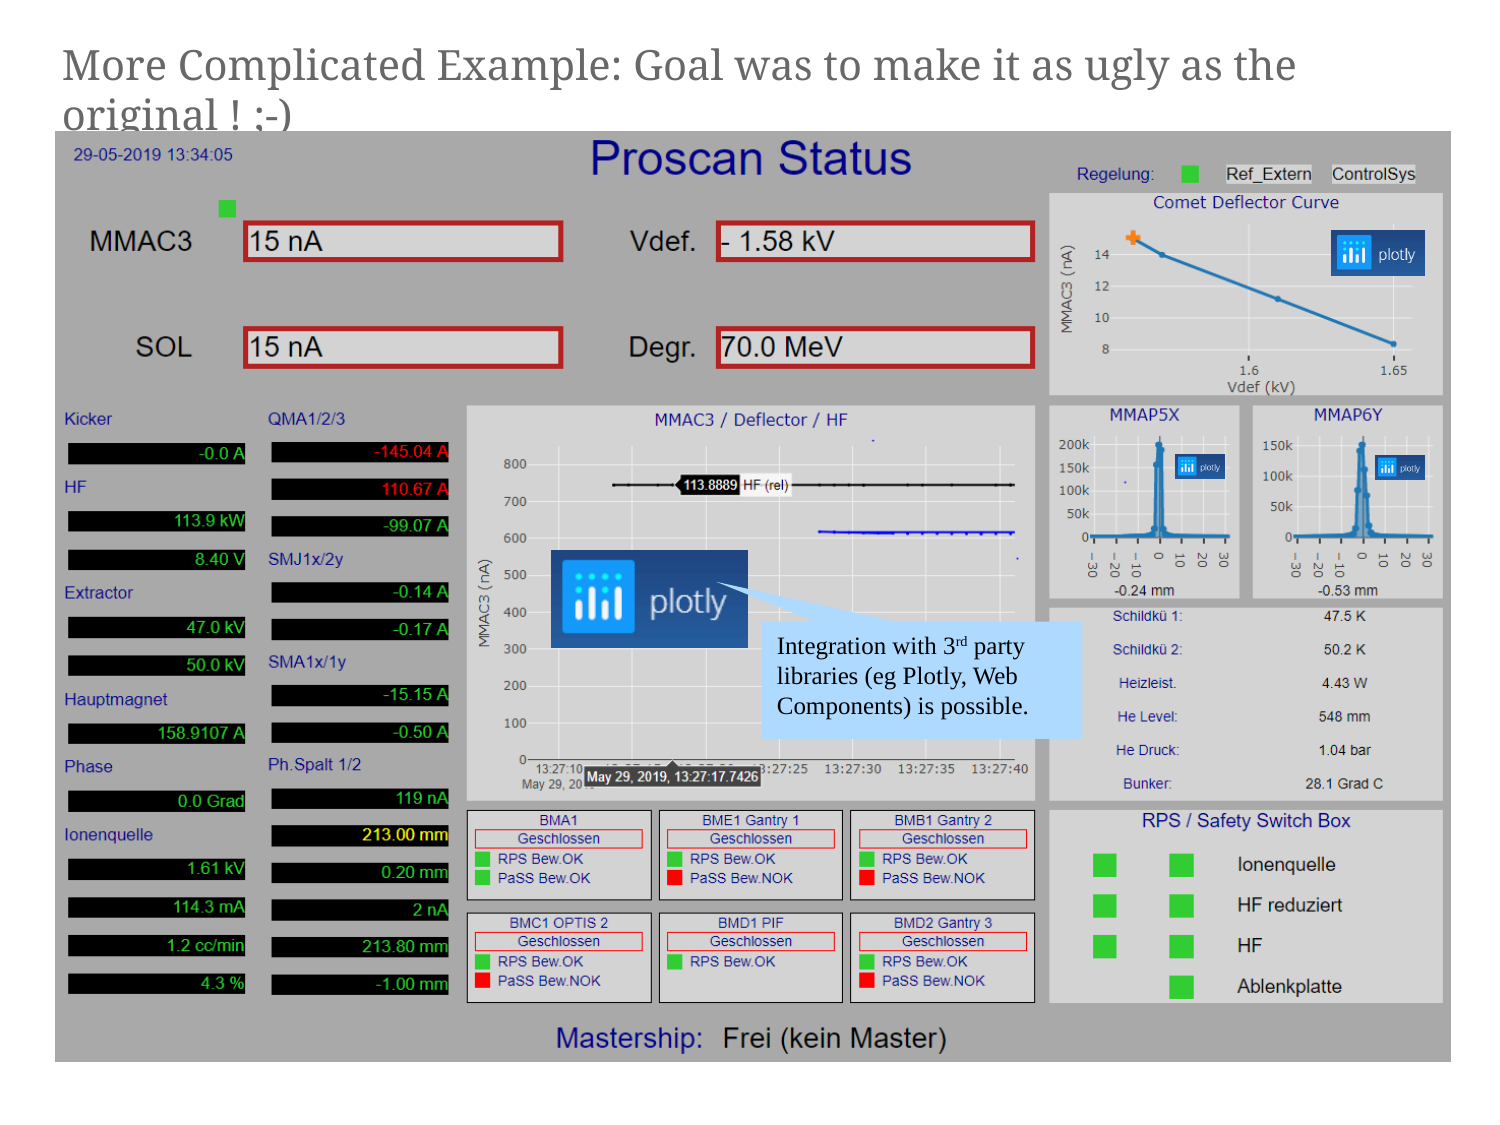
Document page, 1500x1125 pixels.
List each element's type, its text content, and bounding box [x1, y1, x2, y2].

picture [55, 130, 1452, 1063]
title More Complicated Example: Goal was to make it as ugly as the original ! ;-) [61, 38, 1451, 102]
